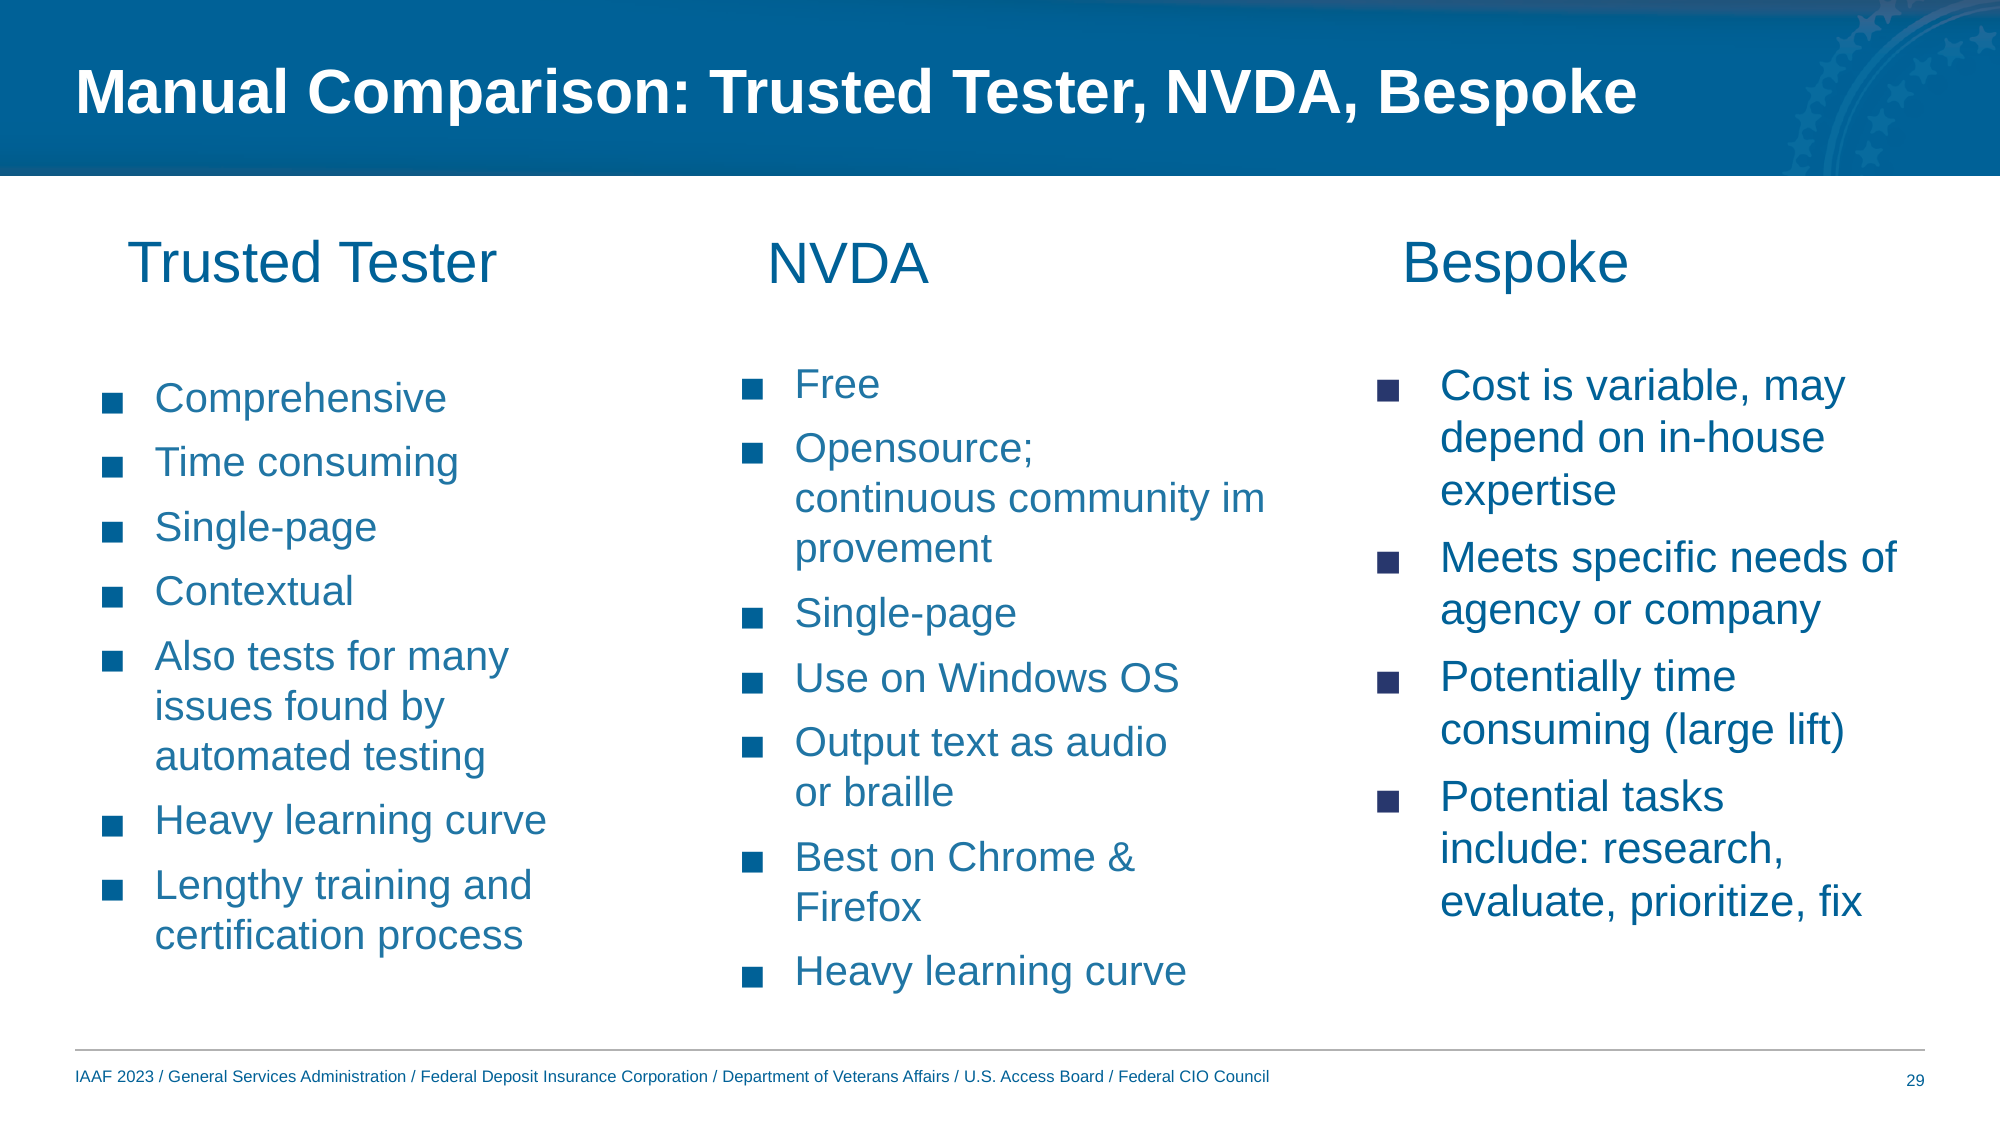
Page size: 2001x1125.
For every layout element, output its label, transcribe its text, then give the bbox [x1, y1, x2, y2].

list Trusted Tester [75, 224, 645, 350]
list Free Opensource; continuous community improvement Single-page Use on Windows OS Output text as audio or braille Best on Chrome & Firefox Heavy learning curve [714, 348, 1285, 1035]
slide_number 29 [1880, 1065, 1925, 1095]
list Cost is variable, may depend on in-house expertise Meets specific needs of agency or company Potentially time consuming (large lift) Potential tasks include: research, evaluate, prioritize, fix [1350, 348, 1920, 1035]
list Bespoke [1350, 224, 1920, 348]
list NVDA [714, 225, 1285, 348]
list Comprehensive Time consuming Single-page Contextual Also tests for many issues found by automated testing Heavy learning curve Lengthy training and certification process [75, 362, 645, 1035]
title Manual Comparison: Trusted Tester, NVDA, Bespoke [75, 52, 1800, 128]
picture [0, 0, 2000, 176]
picture [0, 168, 666, 176]
